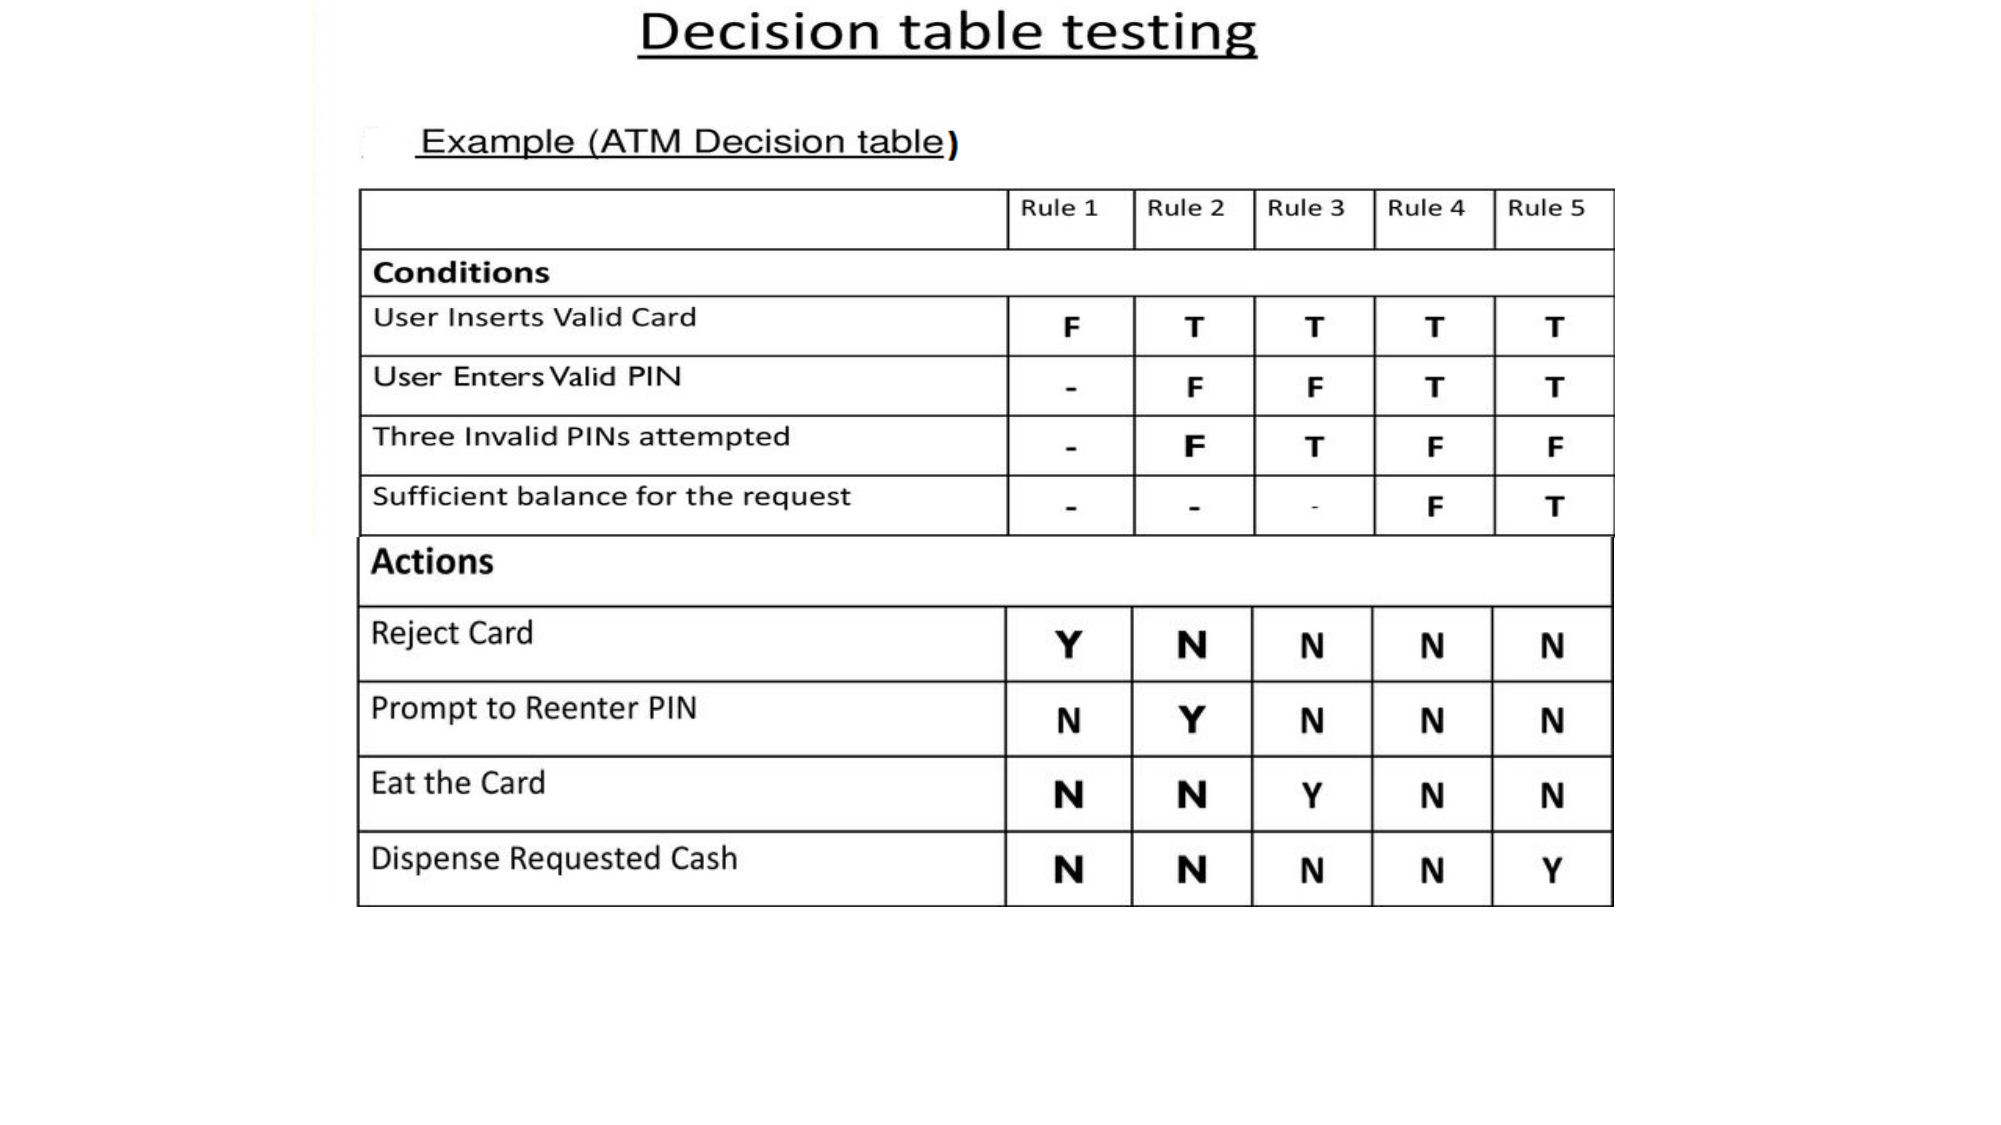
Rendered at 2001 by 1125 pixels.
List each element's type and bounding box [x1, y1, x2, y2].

picture [312, 0, 1615, 907]
